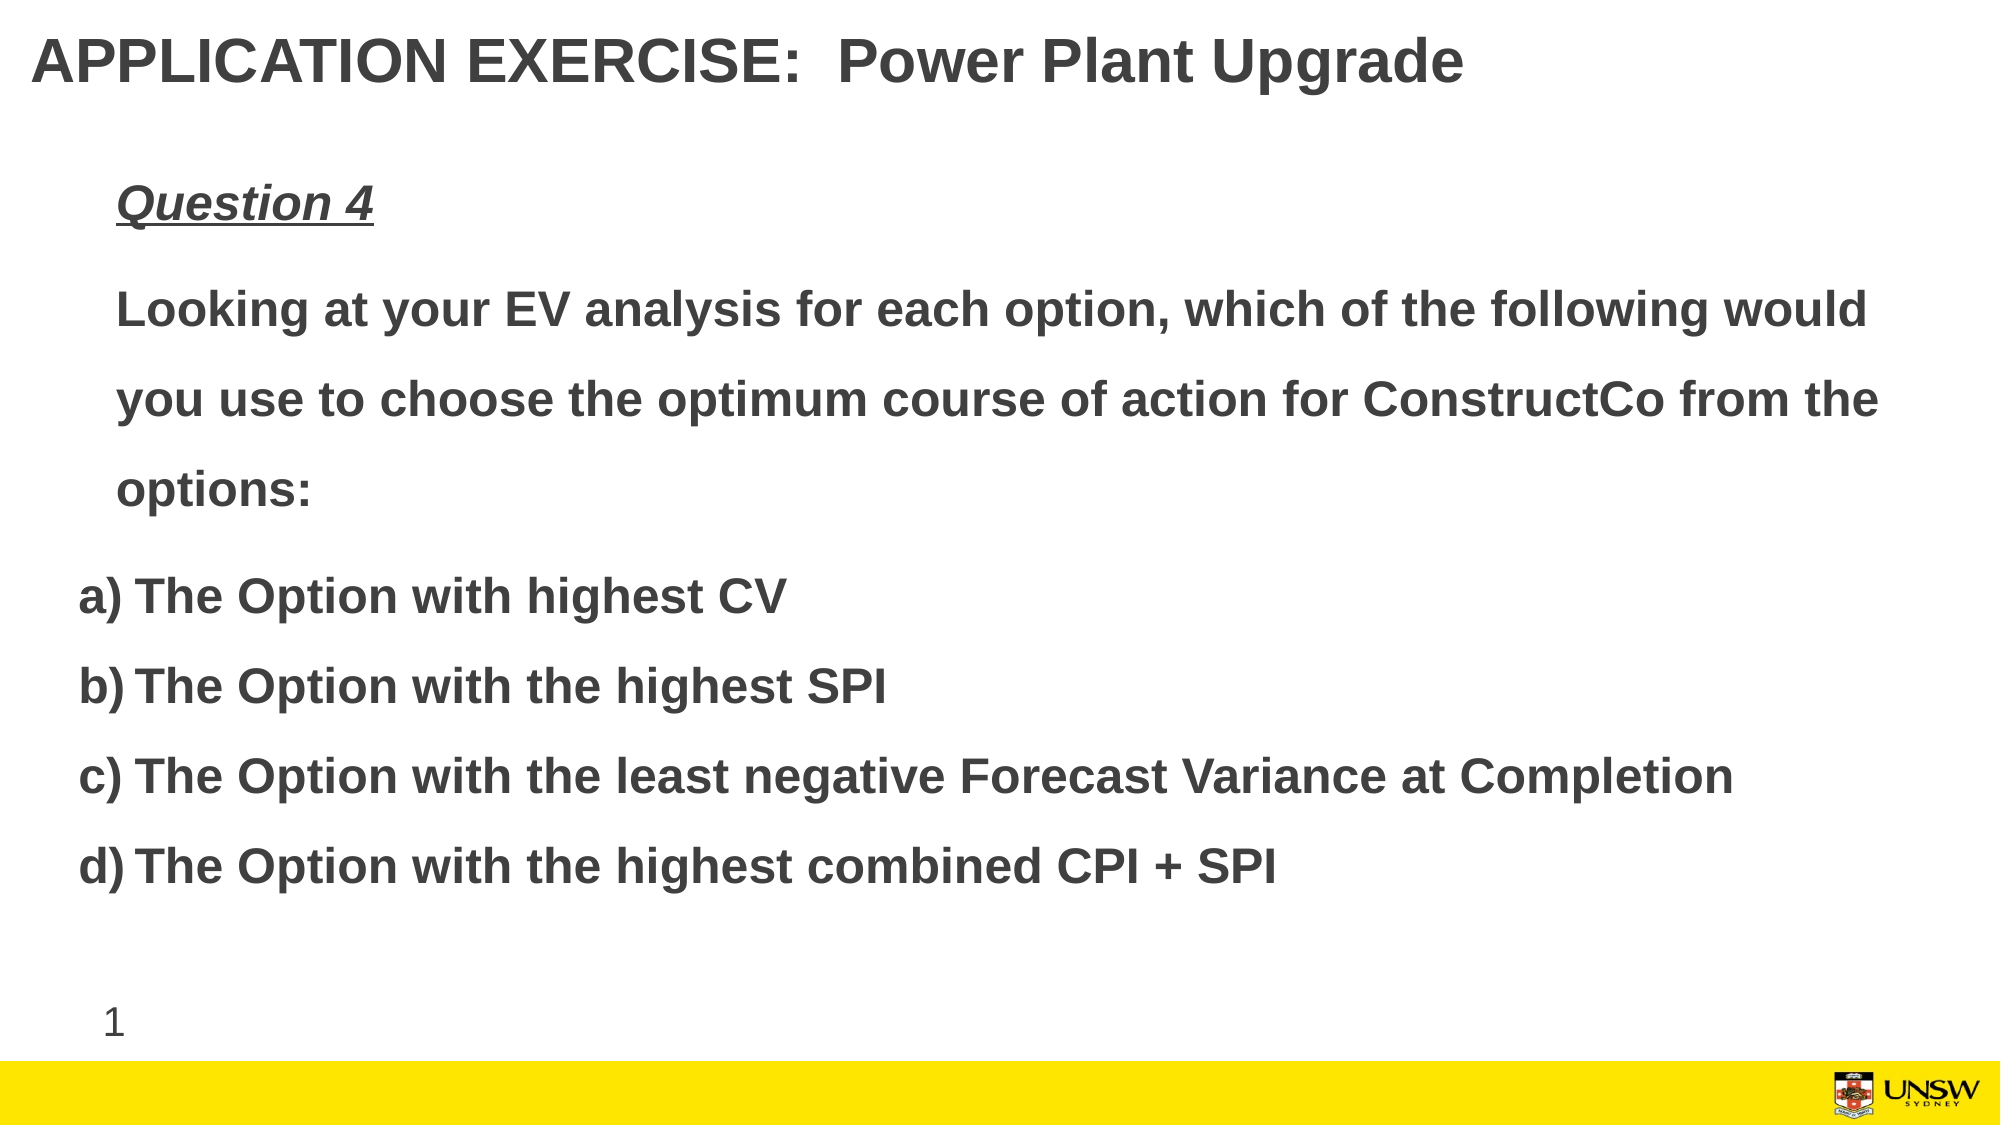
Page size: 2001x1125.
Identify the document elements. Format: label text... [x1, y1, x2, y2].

list 1 [102, 1008, 181, 1042]
title APPLICATION EXERCISE: Power Plant Upgrade [30, 20, 1951, 96]
text_box Question 4 Looking at your EV analysis for each option, which of the following would you use to choose the optimum course of action for ConstructCo from the options: The Option with highest CV The Option with the highest SPI The Option with the least negative Forecast Variance at Completion The Option with the highest combined CPI + SPI [63, 132, 1980, 1008]
picture [0, 1061, 2001, 1125]
